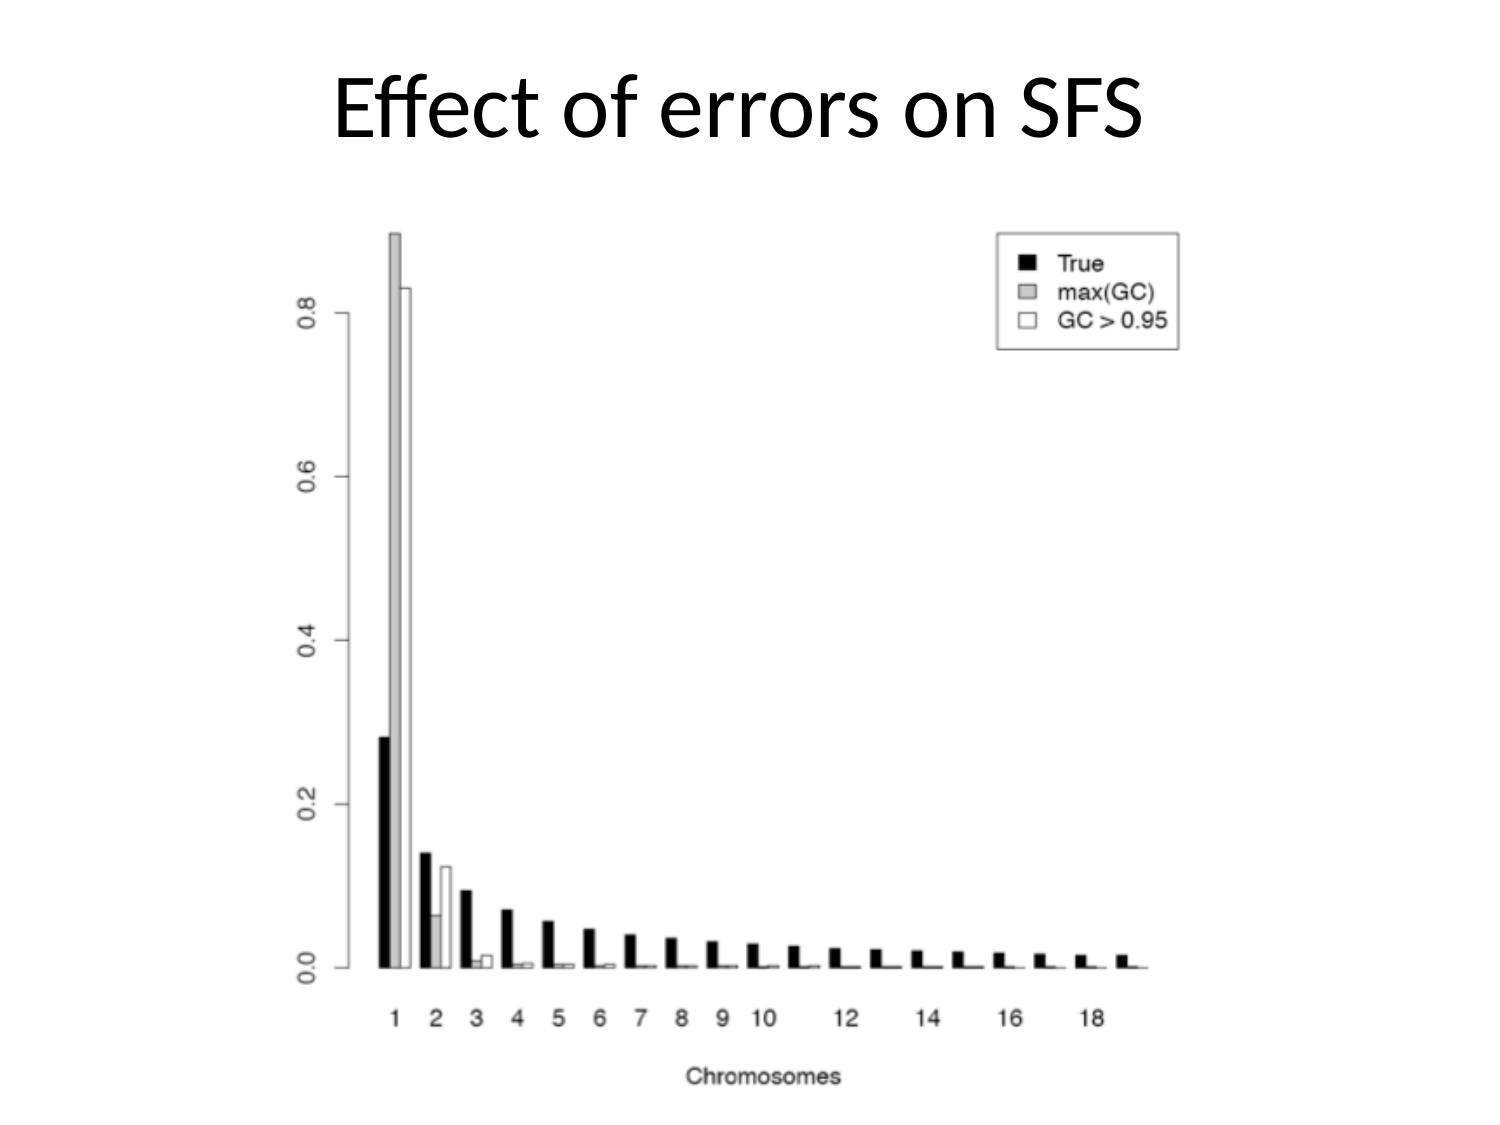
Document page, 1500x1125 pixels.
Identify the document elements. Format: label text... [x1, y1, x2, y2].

title Effect of errors on SFS [75, 7, 1425, 195]
picture [280, 194, 1208, 1100]
